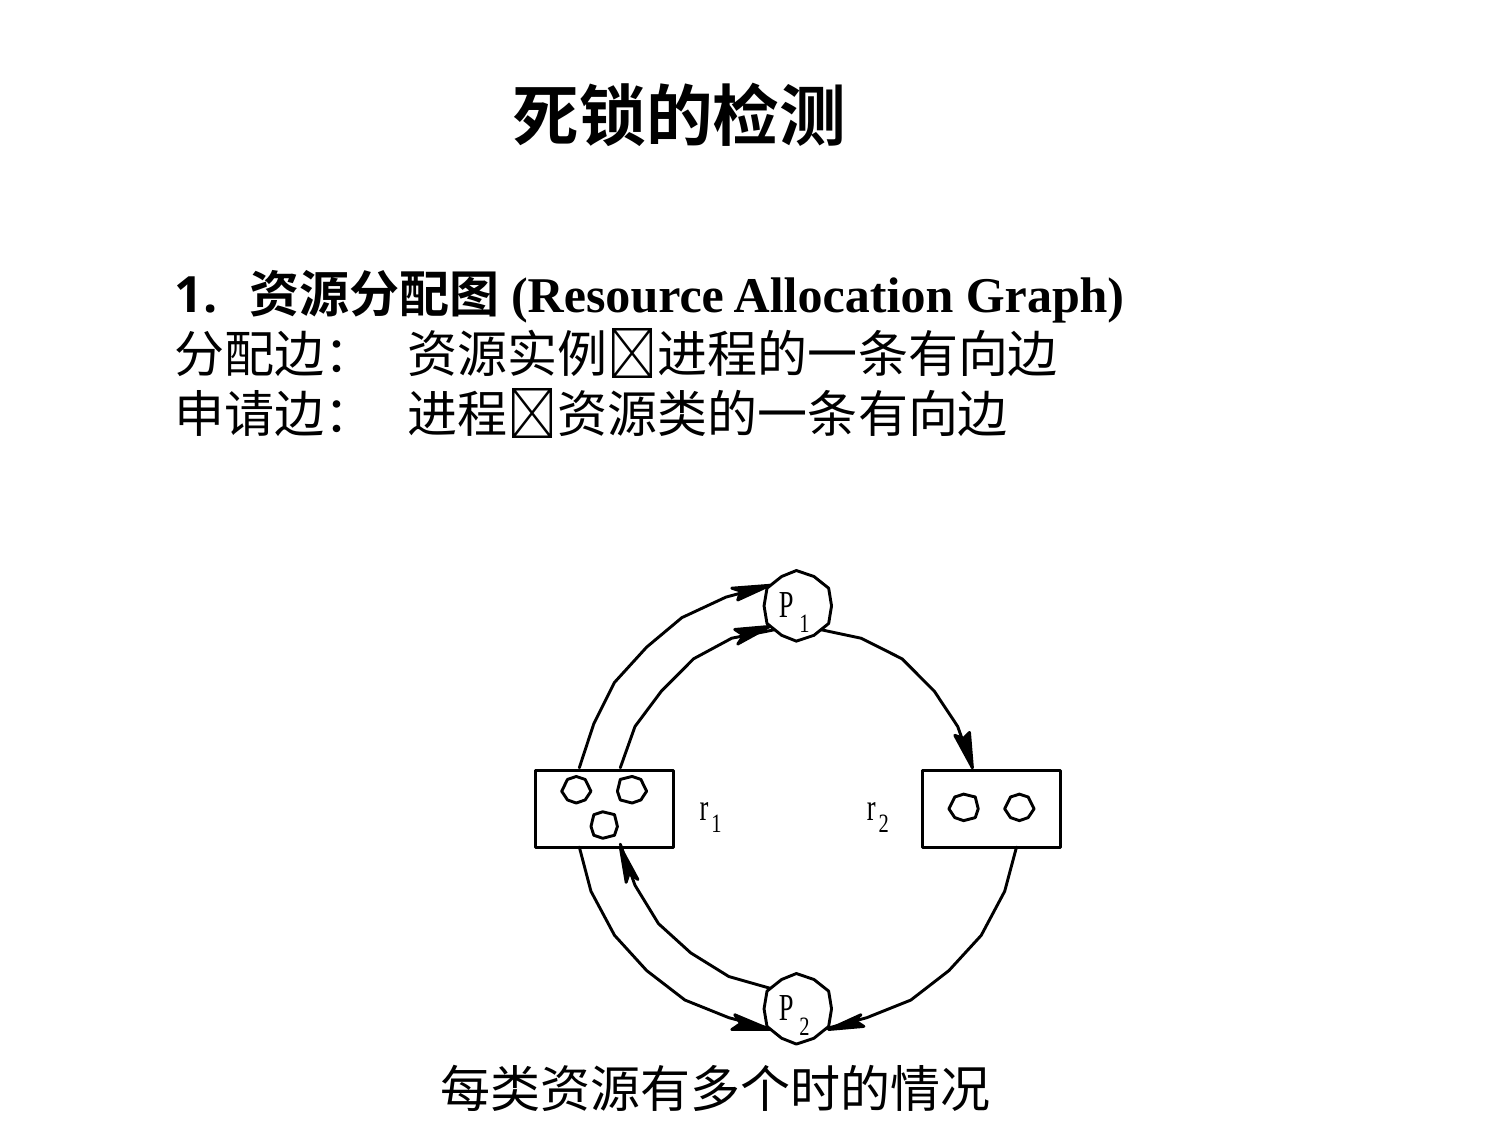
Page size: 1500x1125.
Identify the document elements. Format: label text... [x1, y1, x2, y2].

text_box 资源分配图(Resource Allocation Graph) 分配边： 资源实例进程的一条有向边 申请边： 进程资源类的一条有向边 [159, 255, 1144, 511]
text_box 每类资源有多个时的情况 [425, 1049, 1017, 1125]
text_box 死锁的检测 [451, 66, 877, 161]
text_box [499, 549, 1076, 1071]
